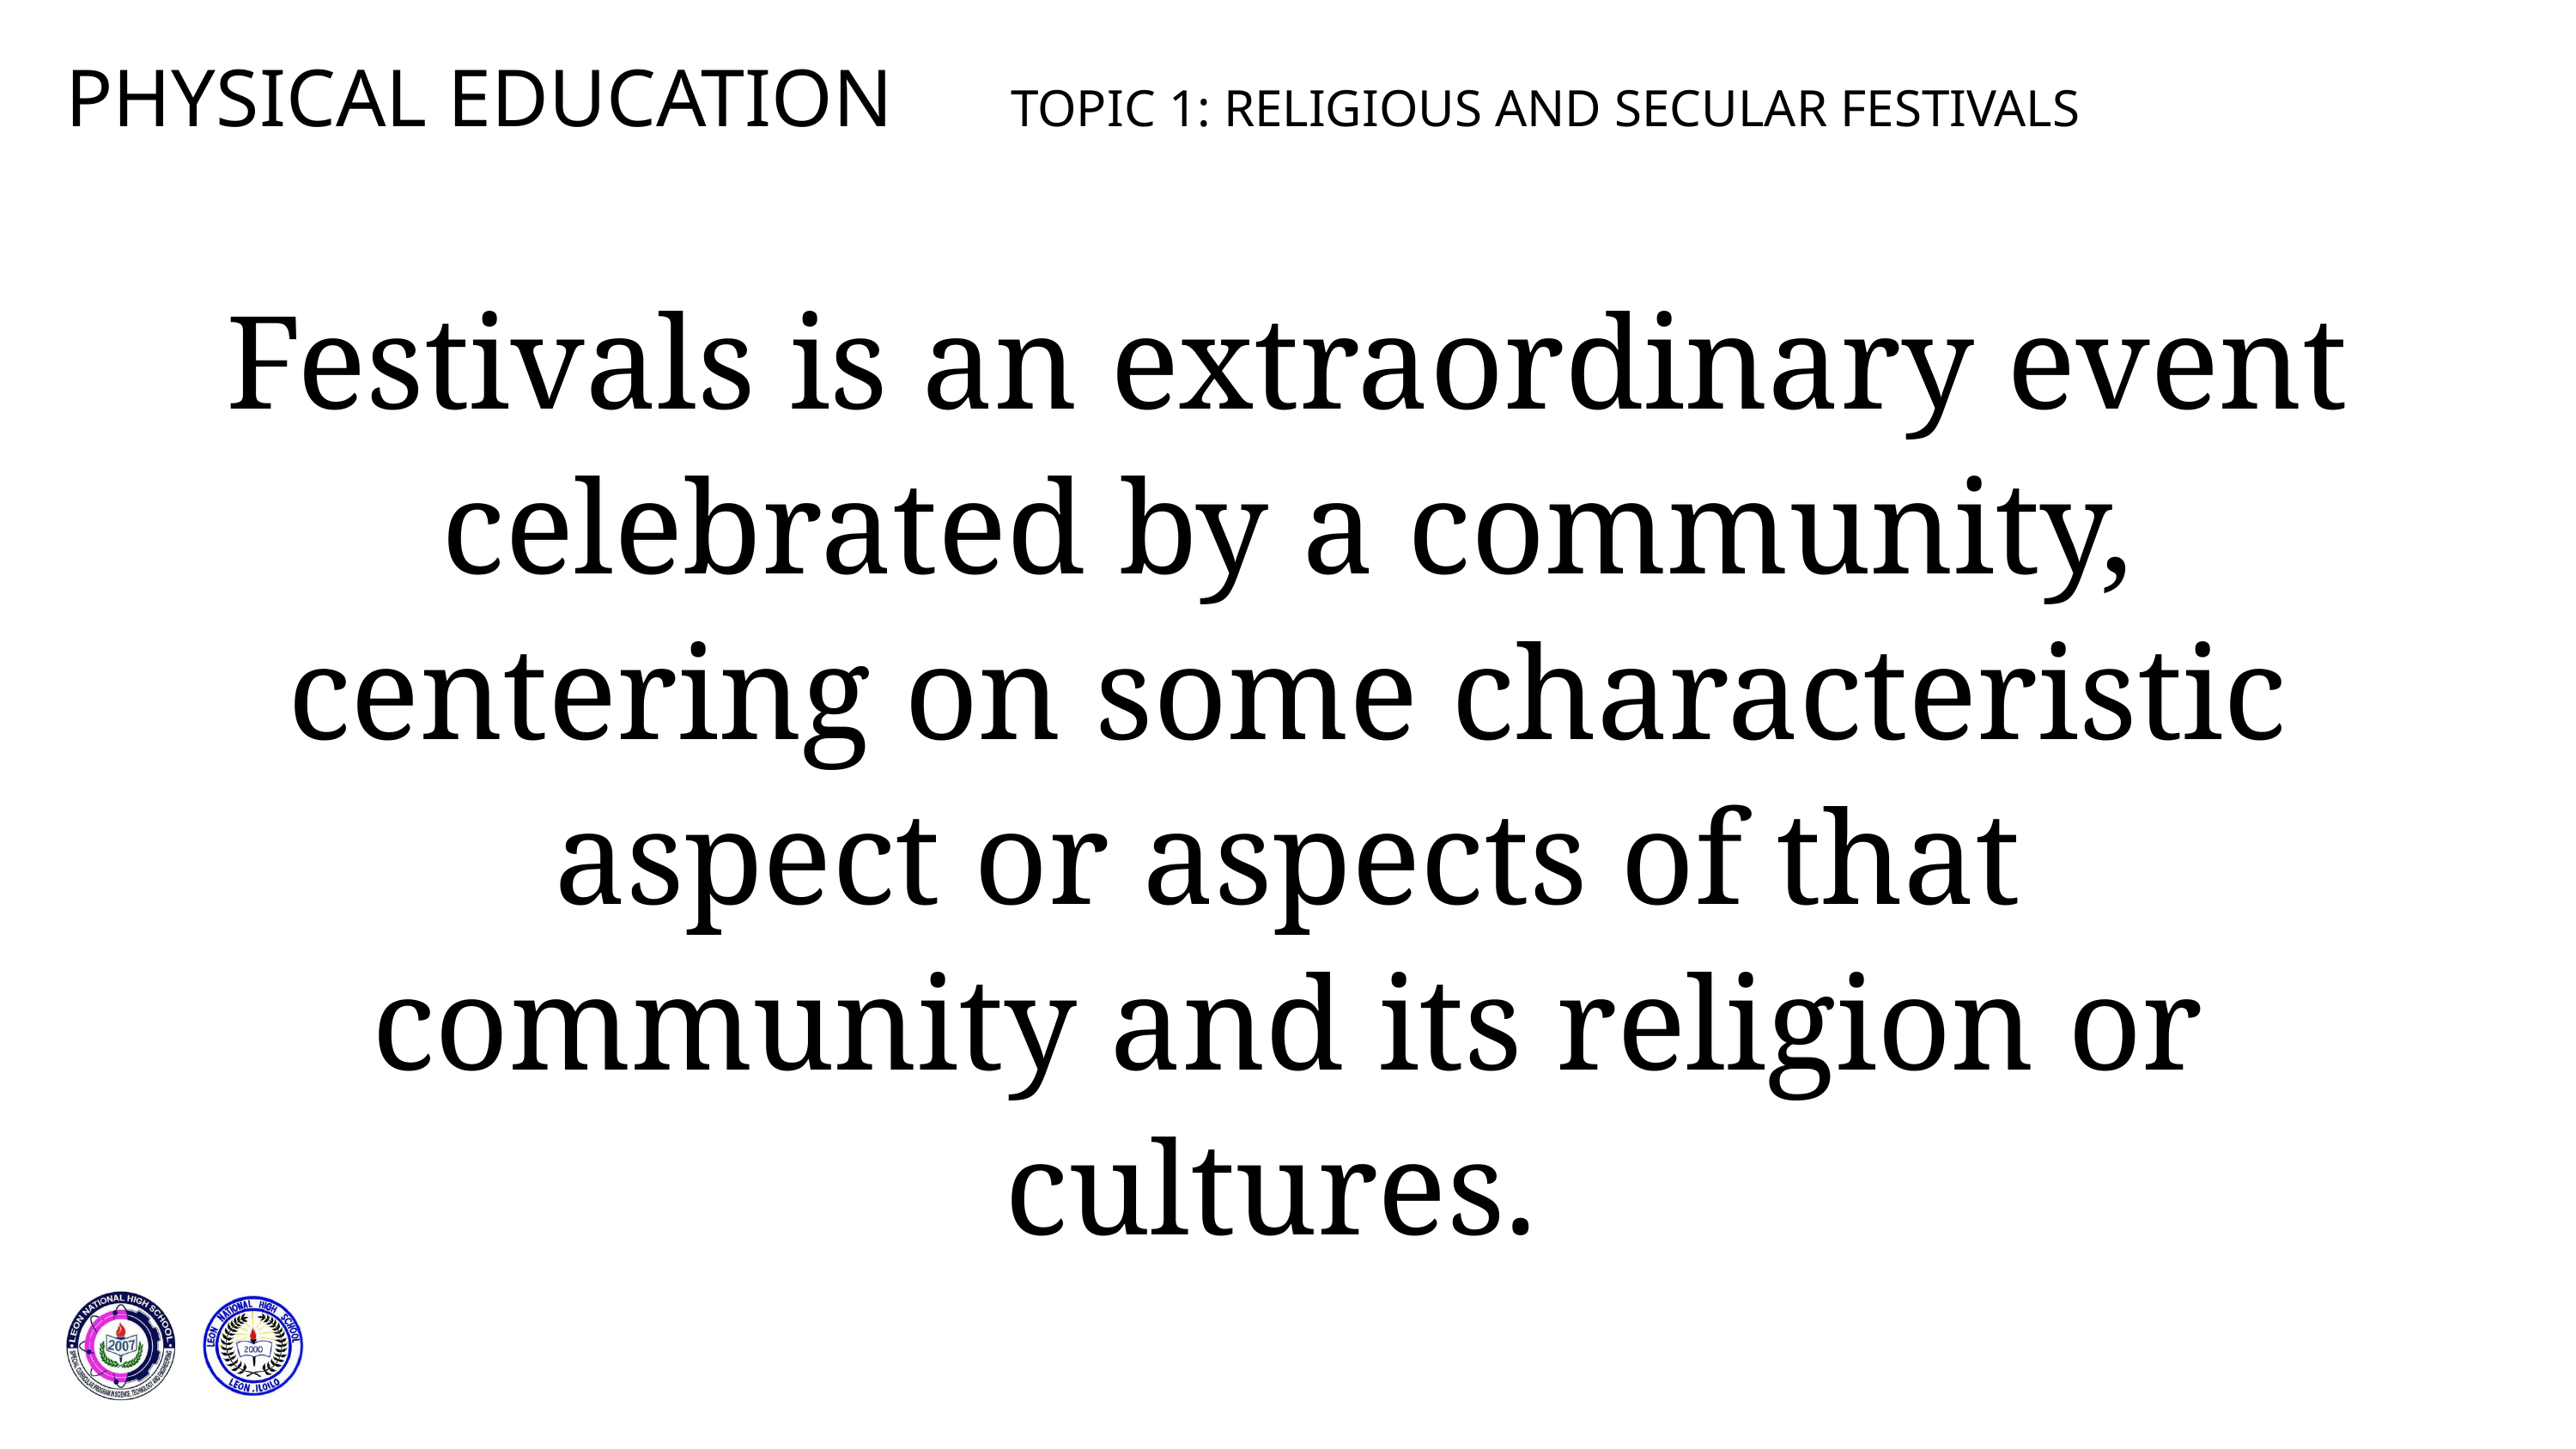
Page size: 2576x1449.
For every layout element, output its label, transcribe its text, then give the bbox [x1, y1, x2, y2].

text_box TOPIC 1: RELIGIOUS AND SECULAR FESTIVALS [998, 70, 2511, 143]
text_box Festivals is an extraordinary event celebrated by a community, centering on some characteristic aspect or aspects of that community and its religion or cultures. [192, 263, 2383, 1268]
text_box PHYSICAL EDUCATION [65, 48, 999, 143]
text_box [65, 1289, 310, 1401]
